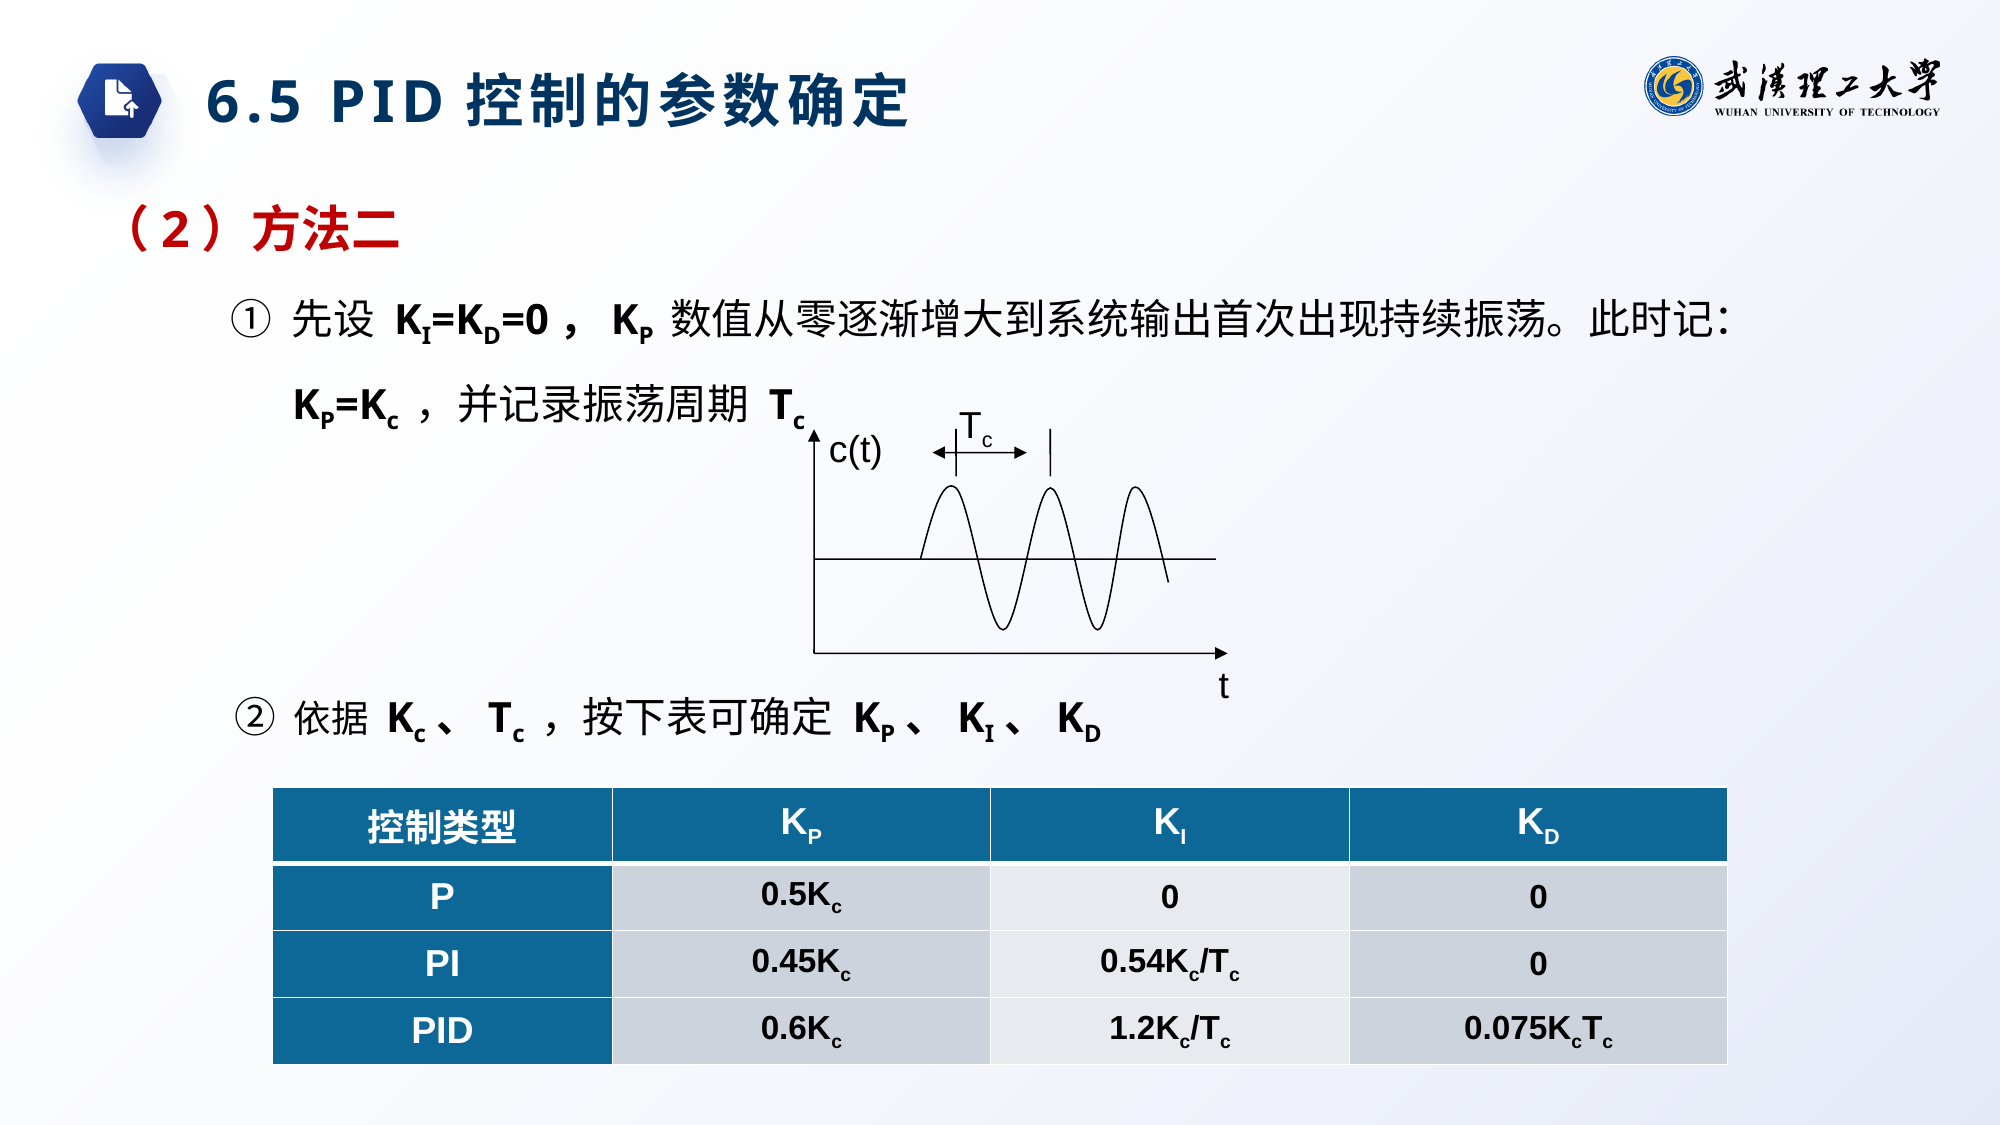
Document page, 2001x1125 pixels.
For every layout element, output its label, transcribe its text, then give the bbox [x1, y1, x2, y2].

text_box [807, 429, 815, 654]
table_header 控制类型 [273, 788, 612, 861]
text_box [1215, 647, 1227, 653]
picture [0, 0, 2000, 1125]
table_cell PID [273, 998, 612, 1064]
table_cell PI [273, 931, 612, 997]
table_header KP [613, 788, 990, 861]
table_header KD [1350, 788, 1727, 861]
text_box ② 依据 Kc、Tc ，按下表可确定 KP、KI、KD [219, 683, 1275, 756]
text_box [932, 446, 944, 459]
text_box c(t) [814, 417, 921, 477]
table_cell 0.54Kc/Tc [991, 931, 1349, 997]
table_cell 0.075KcTc [1350, 998, 1727, 1064]
text_box [920, 485, 1169, 630]
table_cell 0.6Kc [613, 998, 990, 1064]
text_box （2）方法二 ① 先设 KI=KD=0，KP 数值从零逐渐增大到系统输出首次出现持续振荡。此时记：KP=Kc ，并记录振荡周期 Tc [84, 190, 1916, 442]
text_box Tc [944, 393, 1039, 460]
text_box t [1203, 653, 1251, 683]
table_cell 0.5Kc [613, 866, 990, 930]
table_cell 0.45Kc [613, 931, 990, 997]
table_cell 0 [1350, 931, 1727, 997]
table_cell 0 [1350, 866, 1727, 930]
table_cell P [273, 866, 612, 930]
table_cell 0 [991, 866, 1349, 930]
table_cell 1.2Kc/Tc [991, 998, 1349, 1064]
list 6.5 PID控制的参数确定 [191, 56, 1624, 143]
table_header KI [991, 788, 1349, 861]
